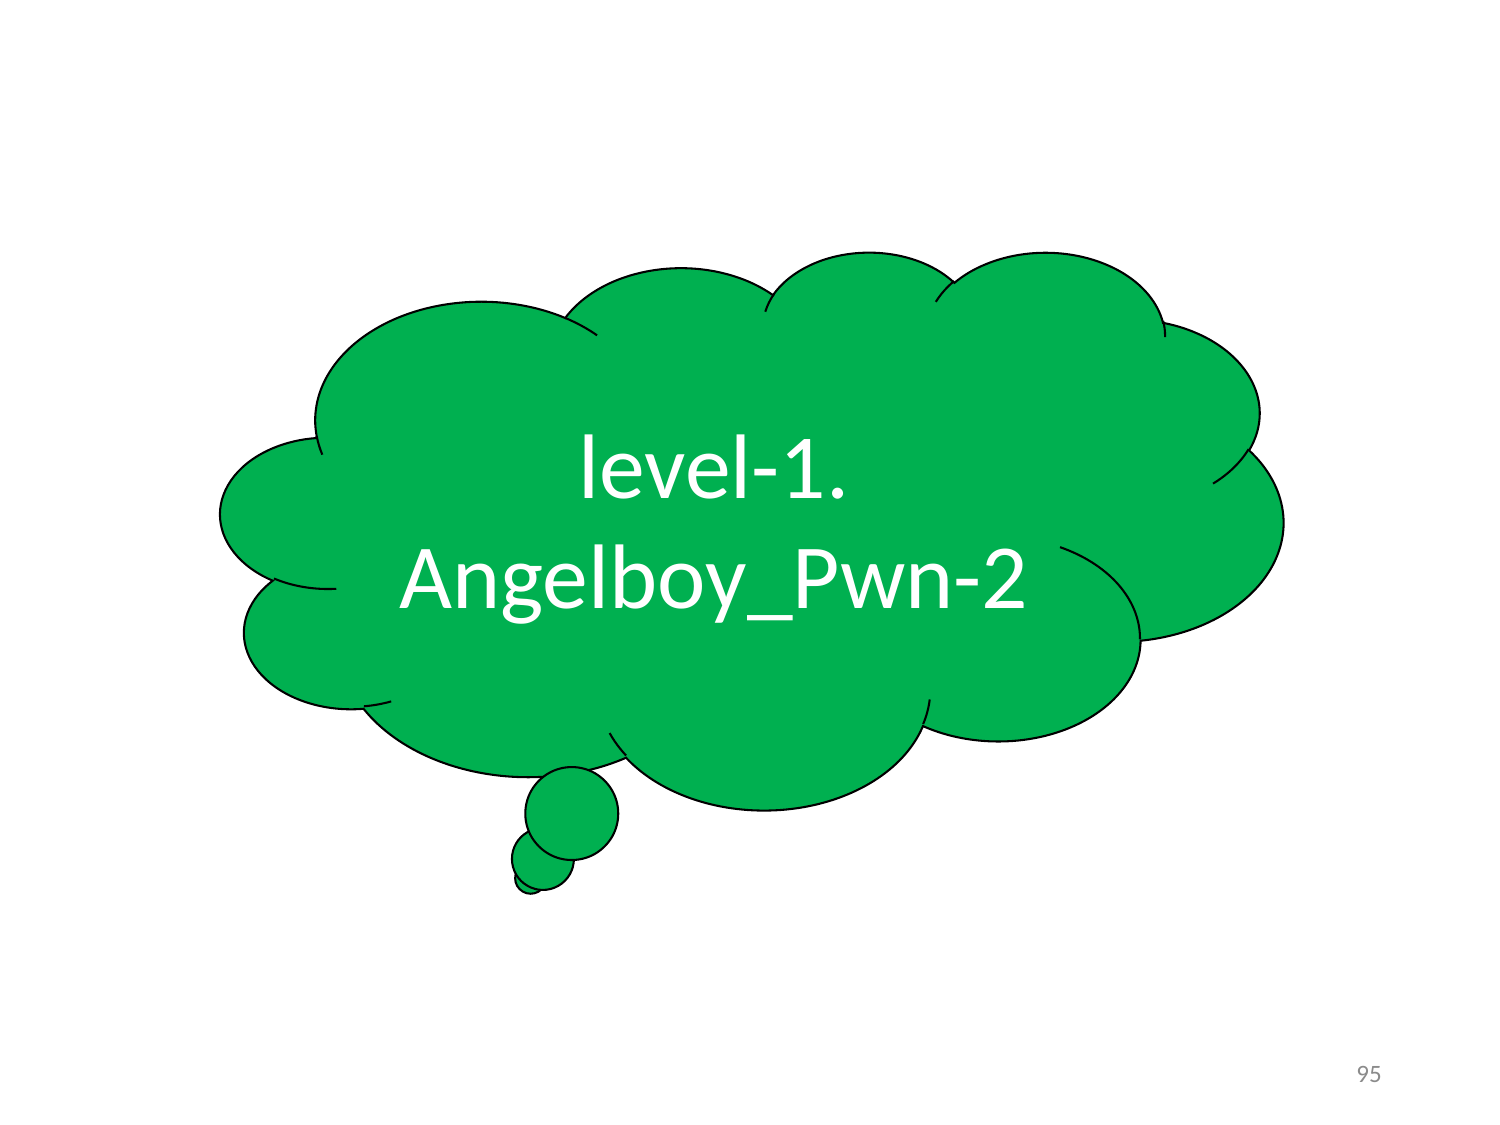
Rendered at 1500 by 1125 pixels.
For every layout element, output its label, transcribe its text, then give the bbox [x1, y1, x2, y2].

slide_number 95 [1059, 1042, 1397, 1103]
text_box level-1. Angelboy_Pwn-2 [218, 251, 1285, 895]
